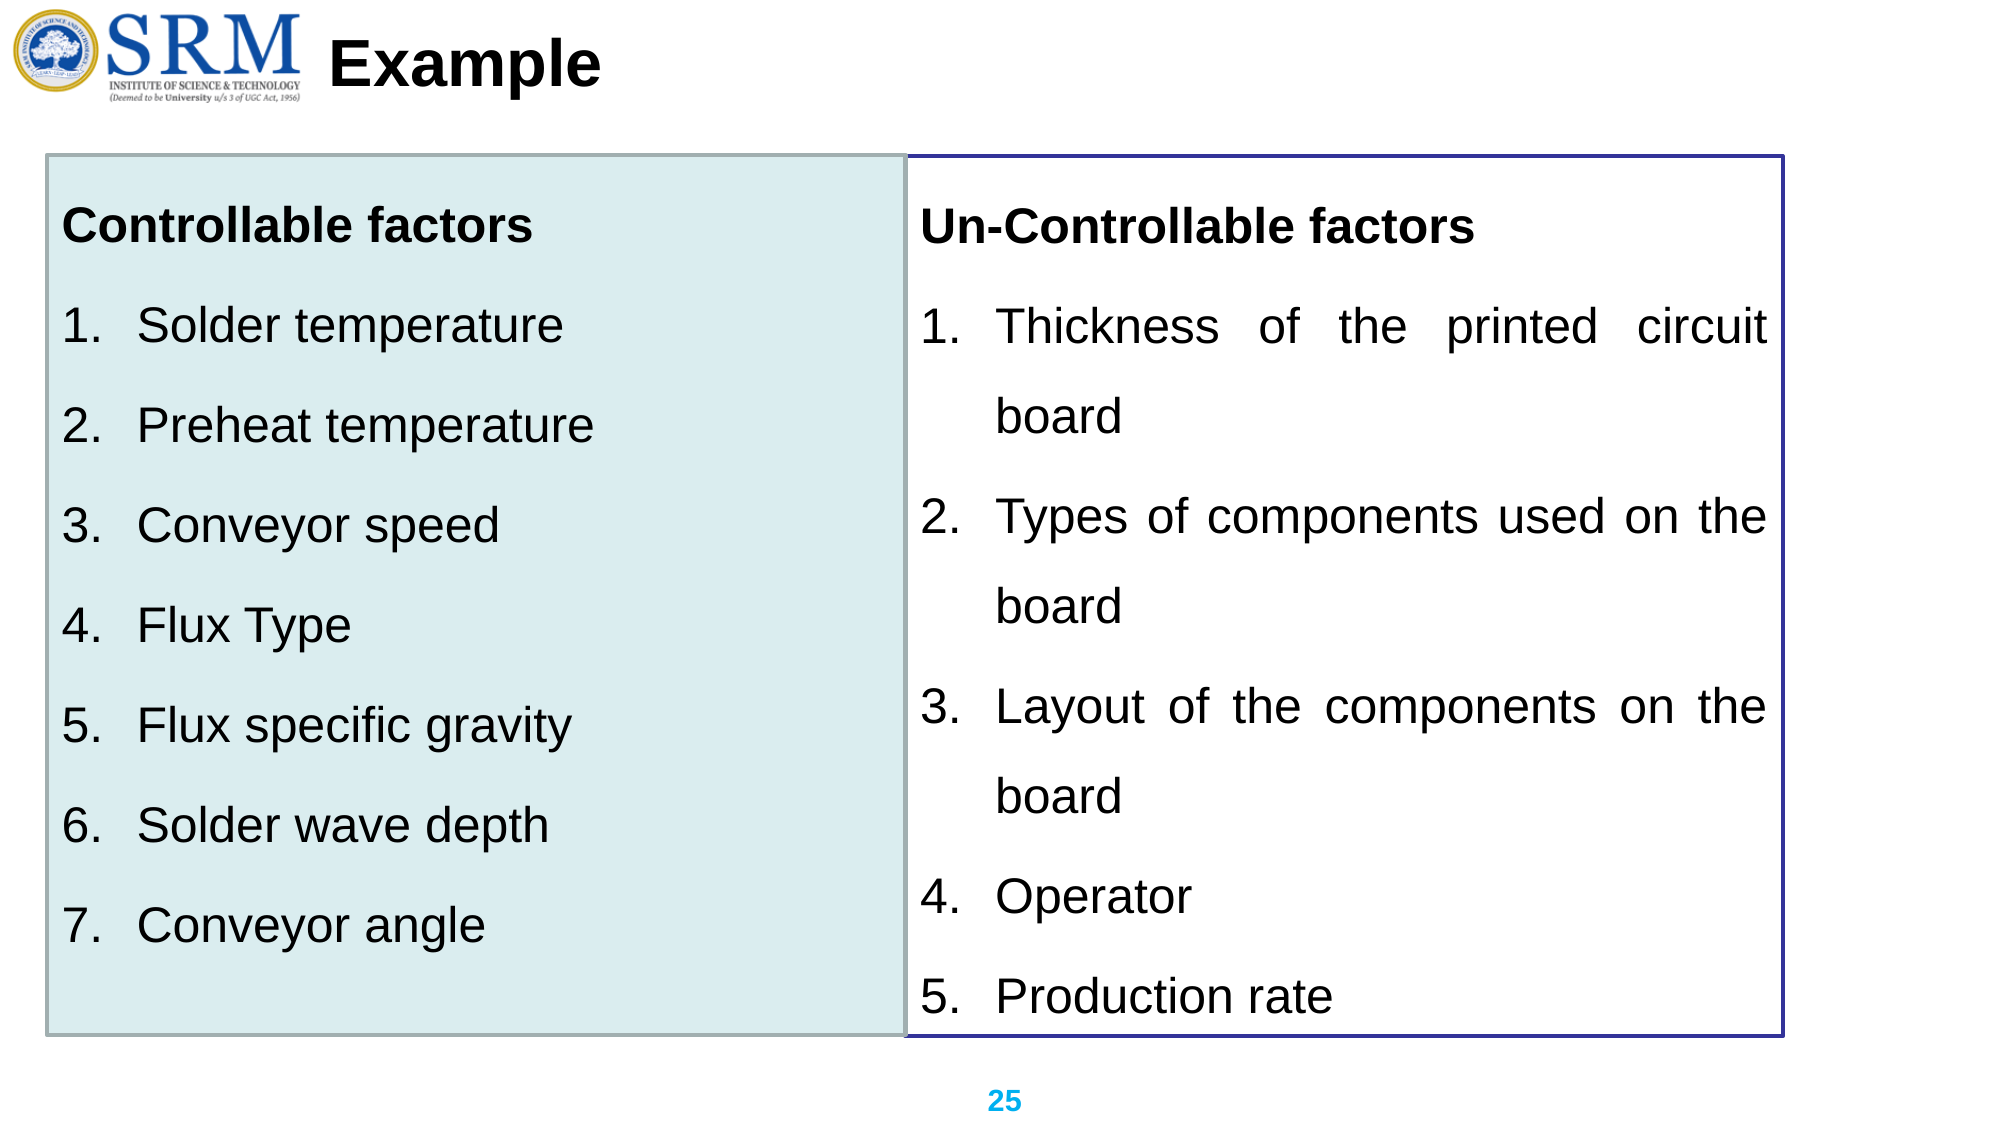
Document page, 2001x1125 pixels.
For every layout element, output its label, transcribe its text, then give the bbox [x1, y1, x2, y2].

title Example [313, 23, 1998, 95]
picture [1, 0, 309, 119]
text_box Controllable factors Solder temperature Preheat temperature Conveyor speed Flux Type Flux specific gravity Solder wave depth Conveyor angle [45, 153, 908, 1037]
list Un-Controllable factors Thickness of the printed circuit board Types of components used on the board Layout of the components on the board Operator Production rate [903, 154, 1785, 1038]
slide_number 25 [924, 1072, 1085, 1125]
